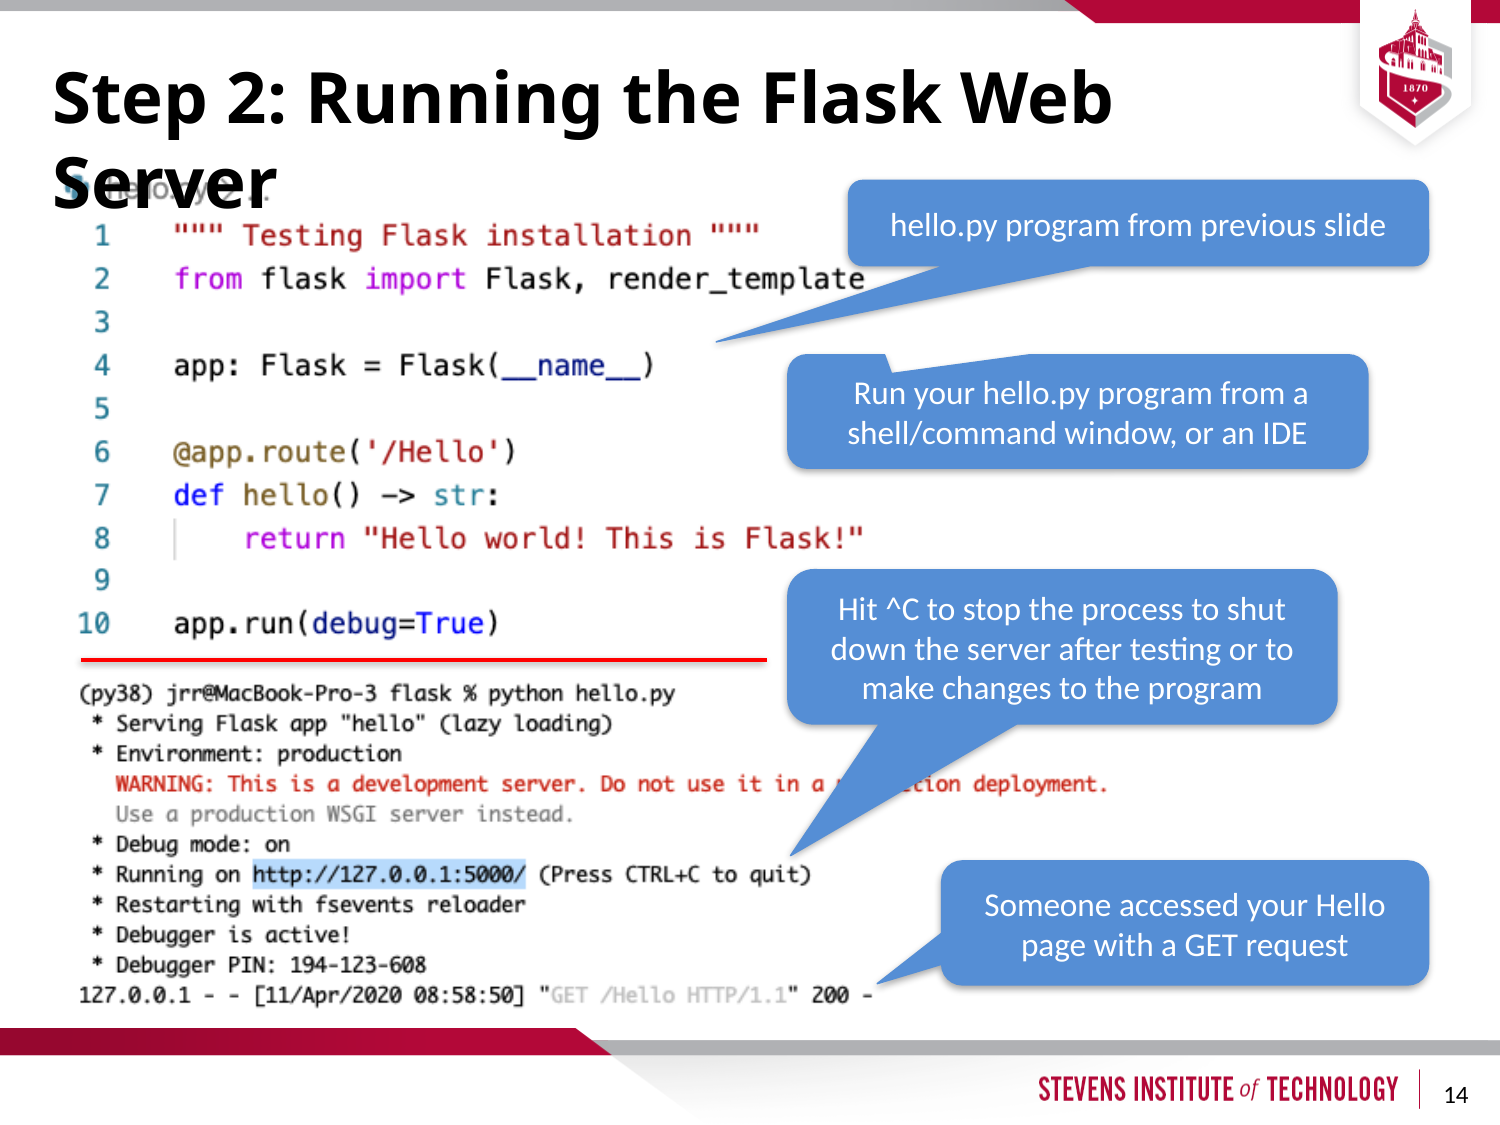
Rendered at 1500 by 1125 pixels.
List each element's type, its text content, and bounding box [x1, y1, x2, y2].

picture [59, 166, 902, 648]
slide_number 14 [1428, 1071, 1490, 1108]
title Step 2: Running the Flask Web Server [37, 45, 1338, 233]
text_box Someone accessed your Hello page with a GET request [1154, 860, 1430, 986]
text_box Hit ^C to stop the process to shut down the server after testing or to make changes to the program [787, 569, 1338, 725]
picture [0, 0, 1500, 160]
text_box hello.py program from previous slide [906, 179, 1430, 304]
text_box Run your hello.py program from a shell/command window, or an IDE [906, 354, 1369, 469]
picture [0, 1028, 1500, 1125]
picture [72, 679, 1149, 1012]
